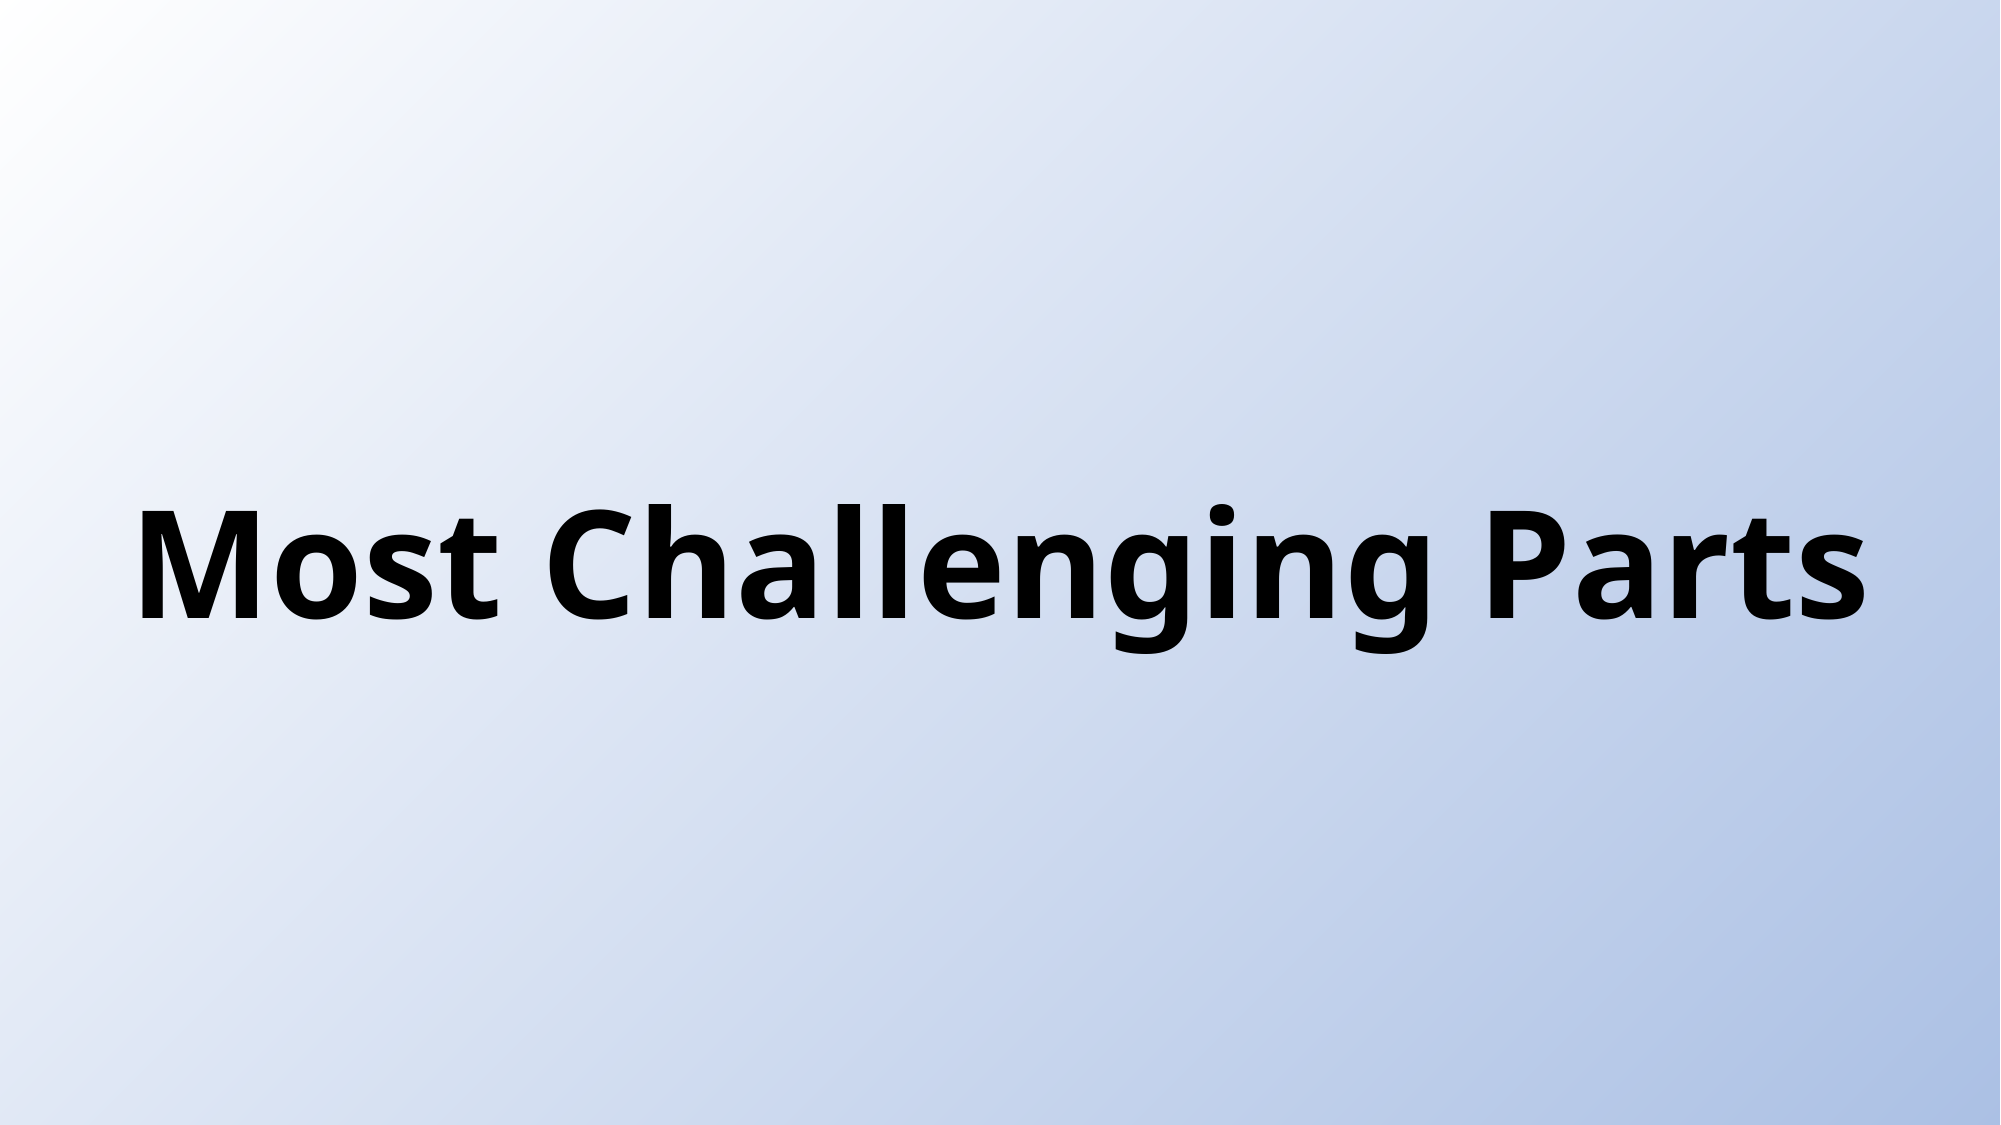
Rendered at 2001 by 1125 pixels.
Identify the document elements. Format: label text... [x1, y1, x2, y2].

text_box Most Challenging Parts [4, 460, 1996, 665]
